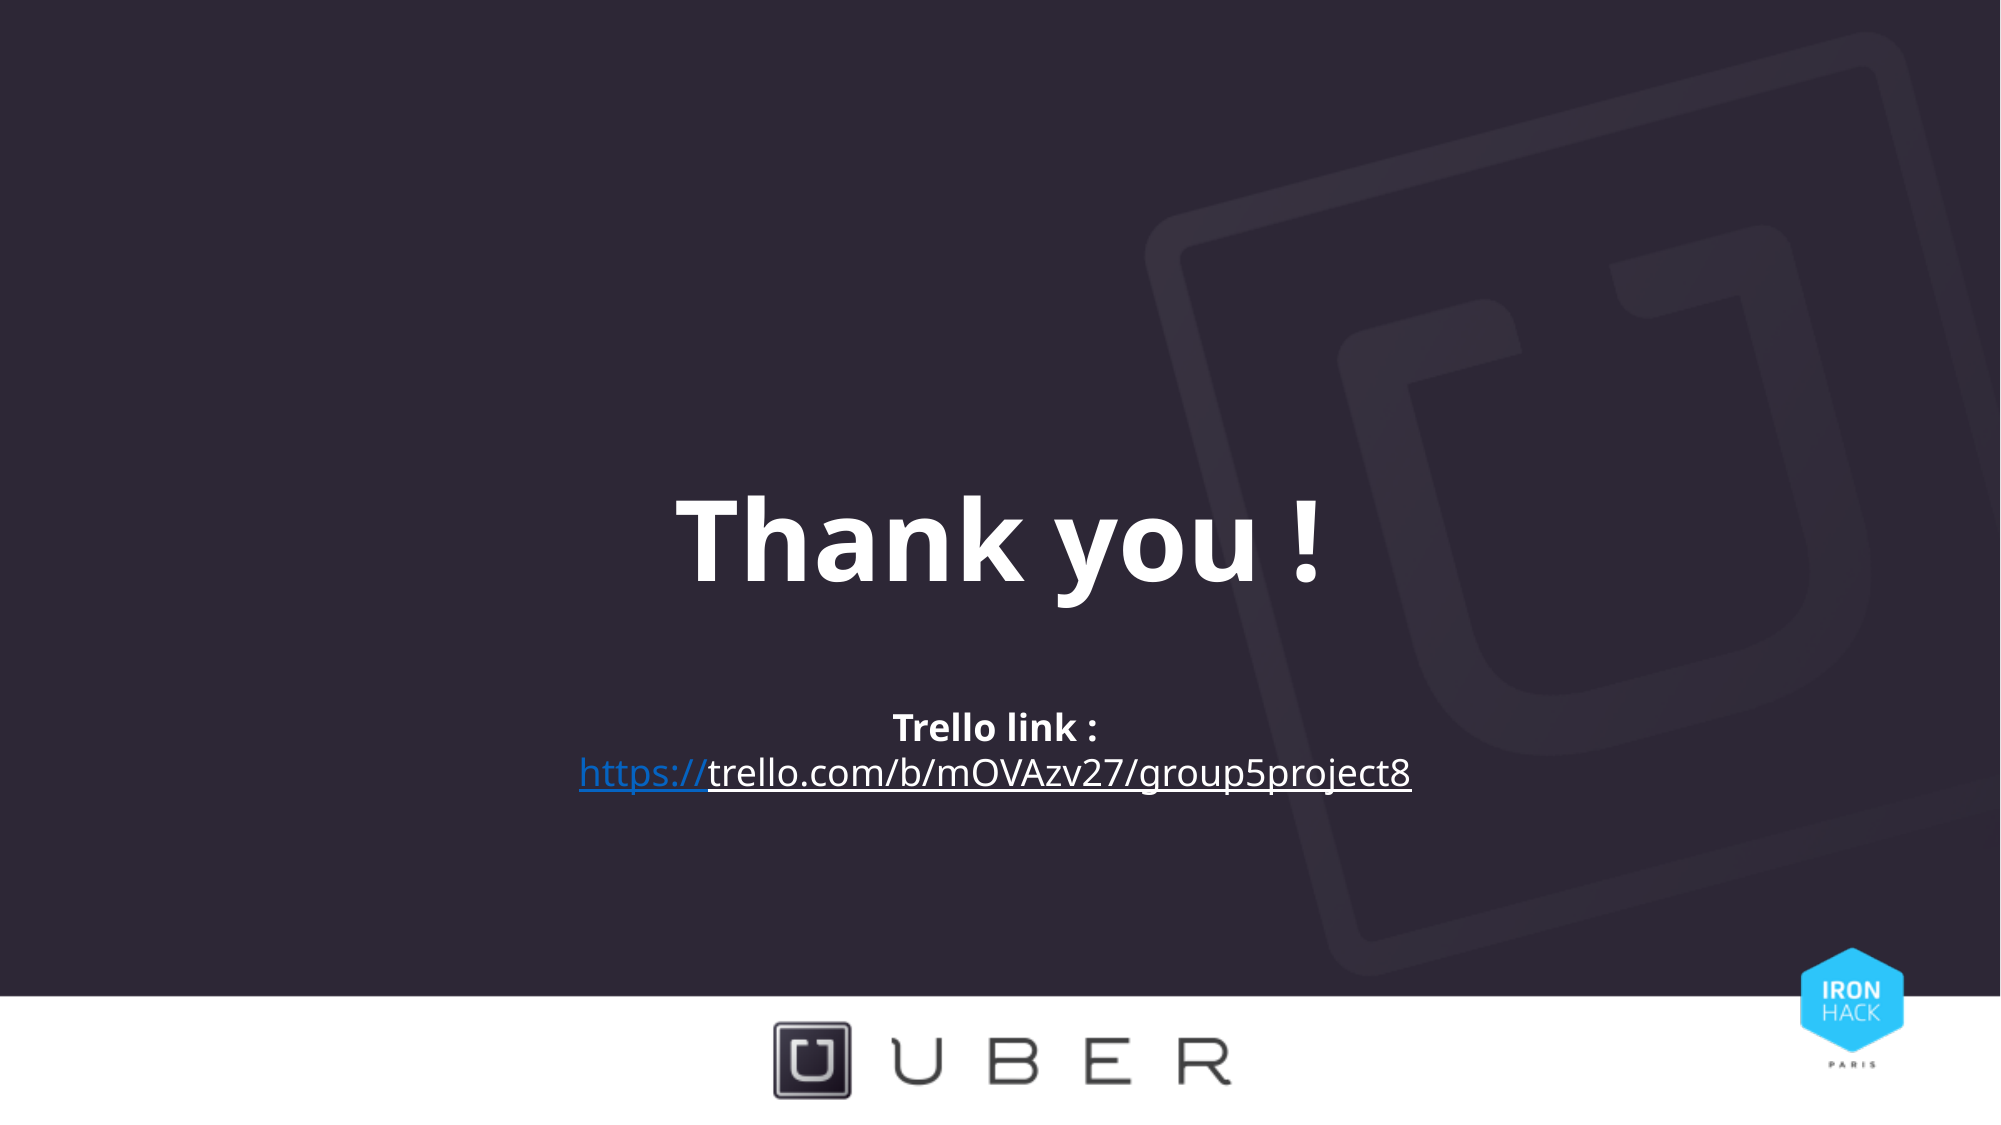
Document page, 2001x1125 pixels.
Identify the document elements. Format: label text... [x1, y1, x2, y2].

text_box Trello link : https://trello.com/b/mOVAzv27/group5project8 [0, 696, 2000, 808]
picture [0, 0, 2001, 1125]
title Thank you ! [136, 280, 1862, 696]
